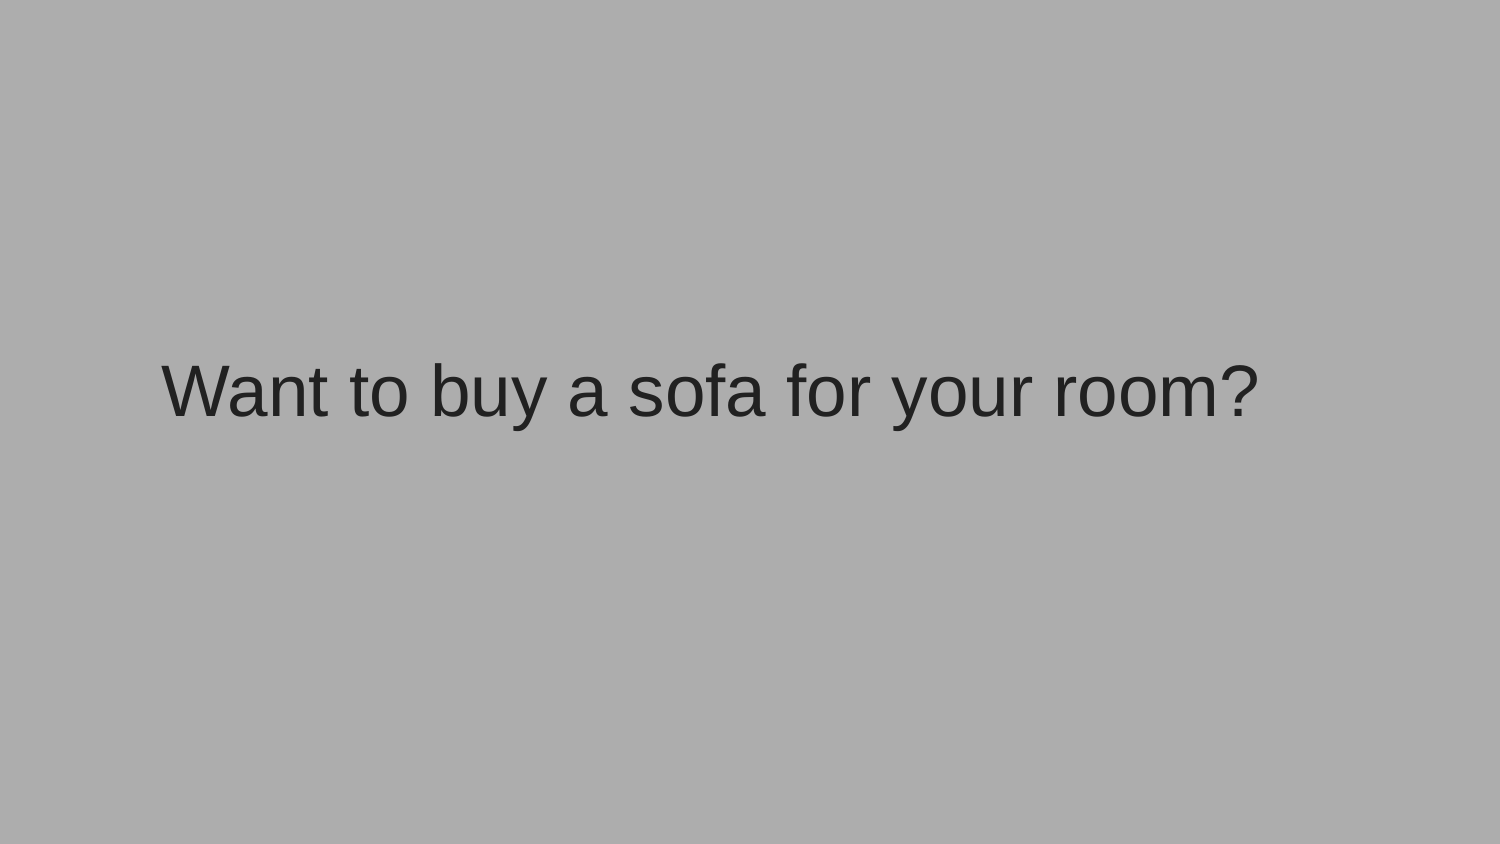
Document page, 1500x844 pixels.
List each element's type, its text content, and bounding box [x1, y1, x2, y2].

text_box Want to buy a sofa for your room? [146, 328, 1380, 446]
